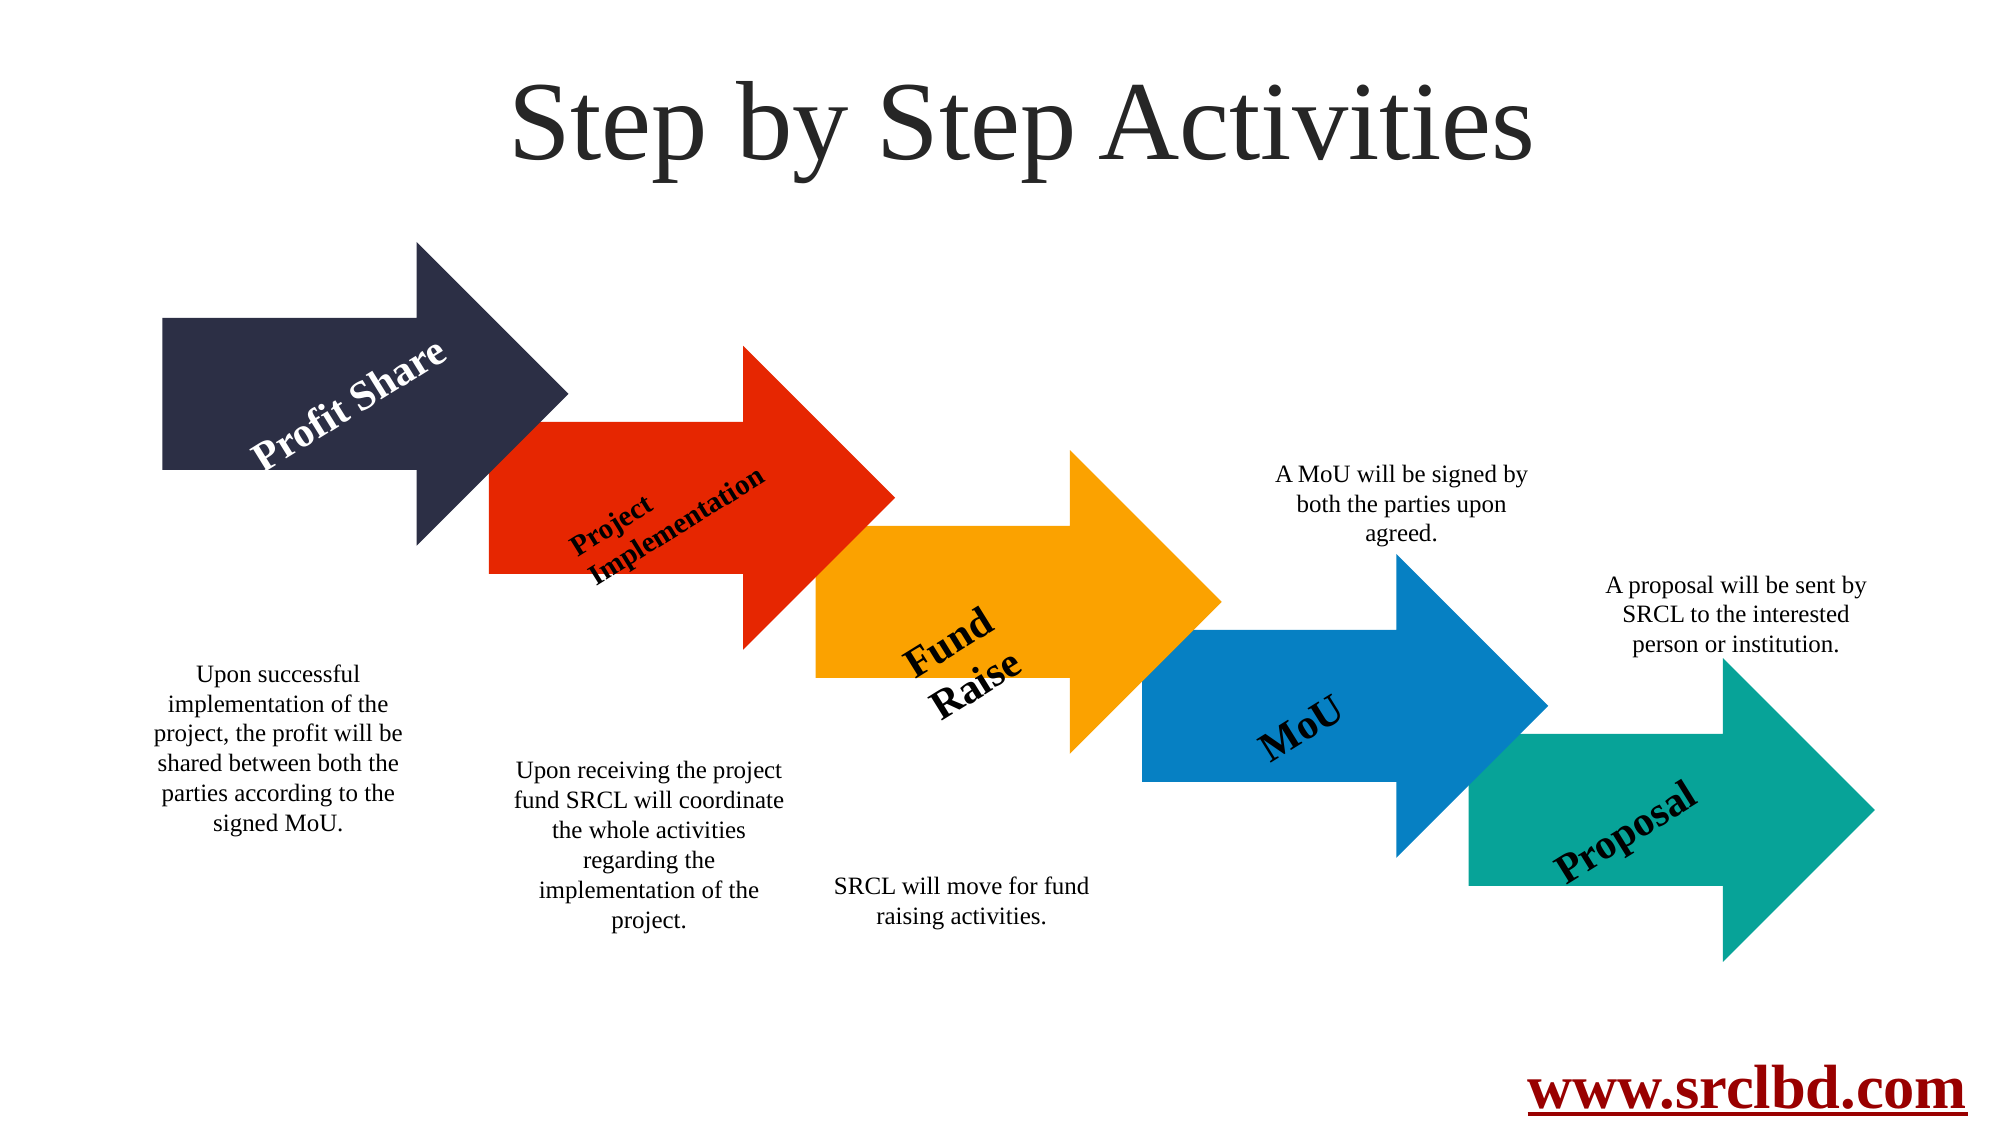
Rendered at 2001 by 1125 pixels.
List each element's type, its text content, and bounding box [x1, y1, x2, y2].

text_box [1271, 555, 1550, 861]
text_box www.srclbd.com [1512, 1038, 1983, 1125]
text_box [1141, 628, 1394, 783]
text_box [487, 420, 727, 575]
text_box Proposal [1527, 728, 1760, 907]
text_box [1595, 666, 1877, 965]
text_box [161, 239, 570, 549]
text_box Upon receiving the project fund SRCL will coordinate the whole activities regarding the implementation of the project. [494, 746, 804, 941]
text_box Profit Share [225, 299, 485, 495]
text_box MoU [1232, 625, 1434, 785]
text_box Fund Raise [876, 522, 1135, 743]
text_box Upon successful implementation of the project, the profit will be shared between both the parties according to the signed MoU. [123, 649, 433, 845]
text_box Project Implementation [545, 411, 789, 606]
text_box [814, 447, 1224, 757]
list Step by Step Activities [365, 63, 1680, 183]
text_box A MoU will be signed by both the parties upon agreed. [1247, 449, 1557, 555]
text_box SRCL will move for fund raising activities. [807, 862, 1117, 937]
text_box A proposal will be sent by SRCL to the interested person or institution. [1581, 560, 1891, 666]
text_box [642, 343, 897, 653]
text_box [1467, 732, 1718, 887]
